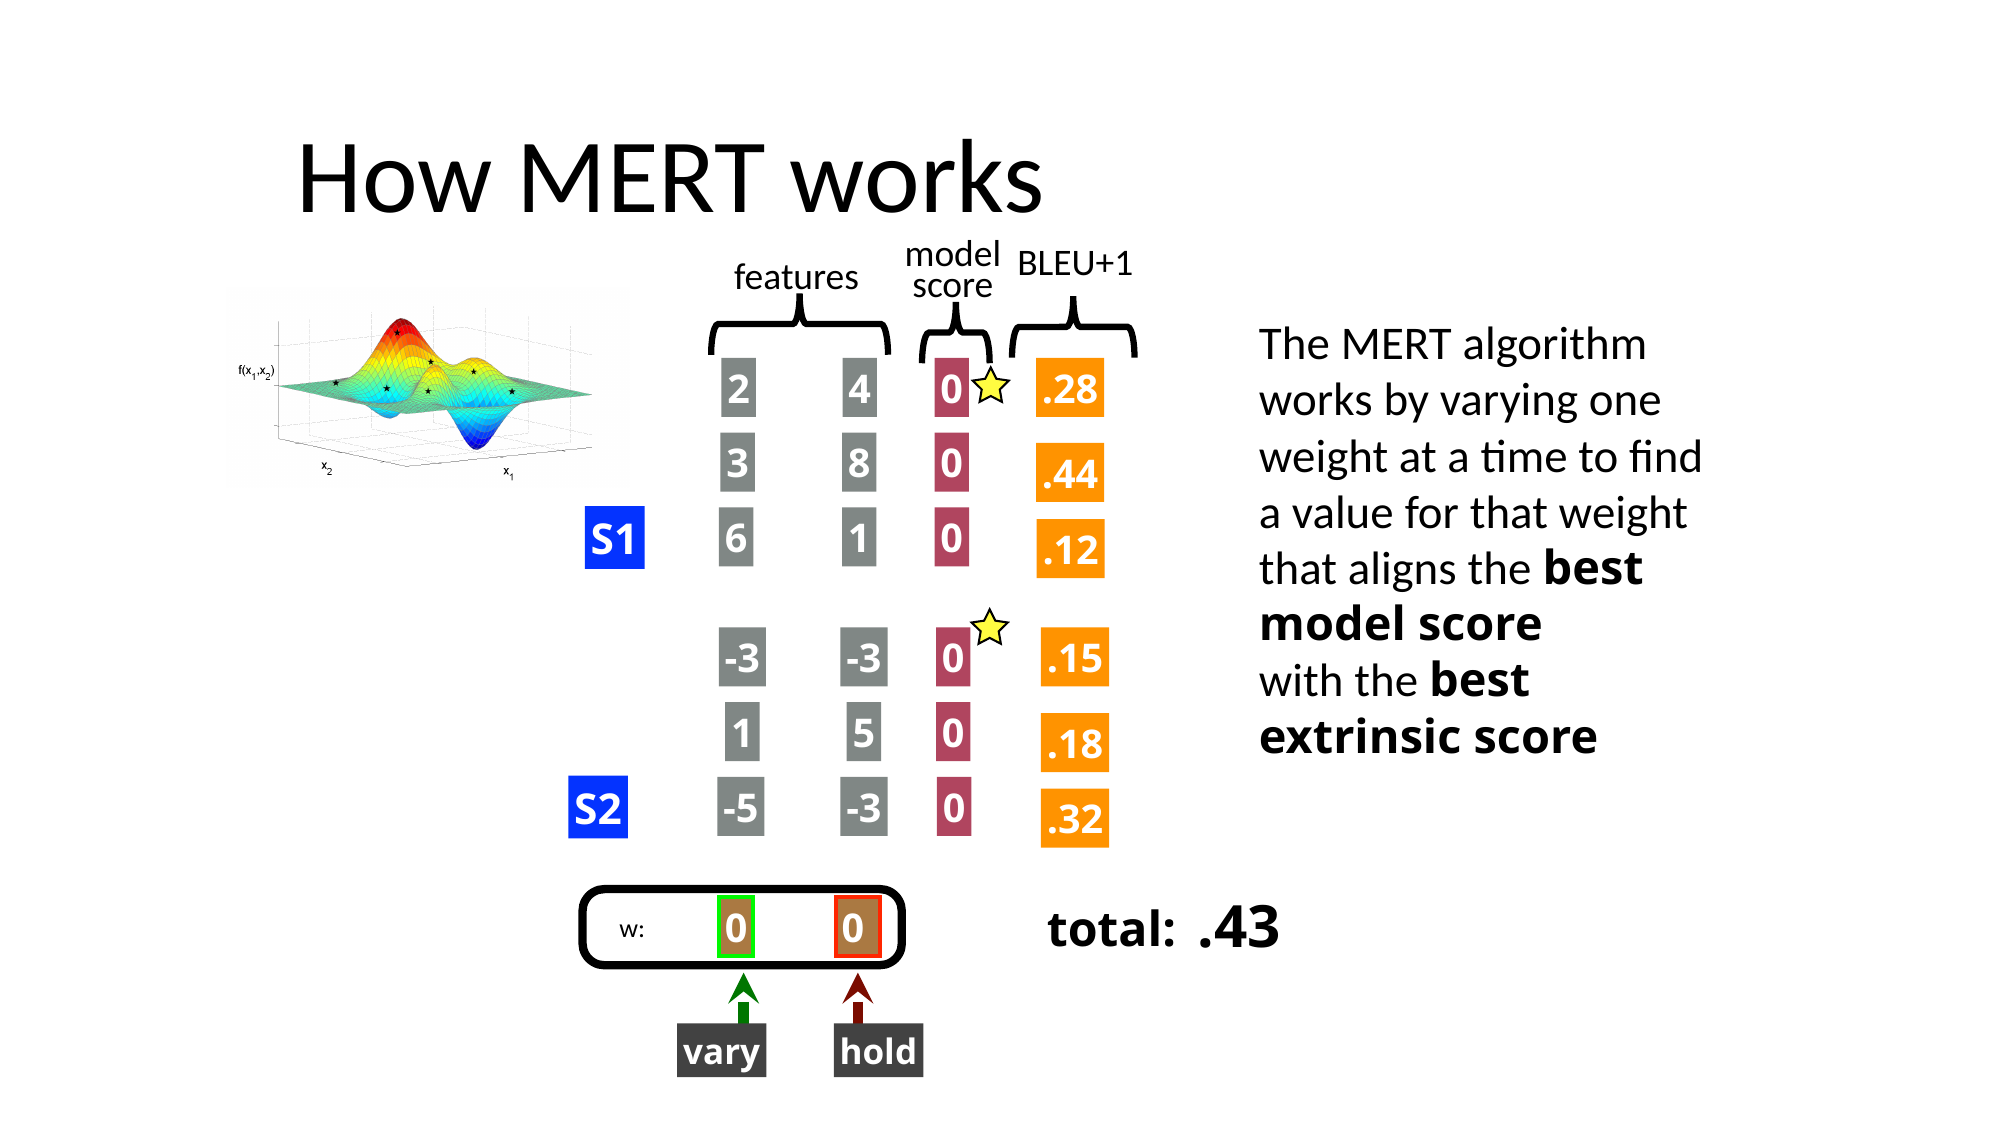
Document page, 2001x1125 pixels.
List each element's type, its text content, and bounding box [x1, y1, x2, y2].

text_box -3 [840, 627, 888, 687]
text_box -3 [718, 627, 766, 687]
text_box S2 [568, 775, 628, 839]
text_box -5 [717, 776, 765, 836]
text_box How MERT works [291, 29, 1709, 311]
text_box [675, 972, 768, 1078]
text_box 3 [720, 432, 755, 492]
text_box 1 [842, 507, 877, 567]
text_box [972, 367, 1009, 402]
text_box .15 [1040, 627, 1110, 687]
text_box 2 [721, 357, 756, 417]
text_box total: [1040, 892, 1183, 962]
picture [226, 287, 630, 488]
text_box S1 [584, 506, 645, 569]
text_box 4 [842, 357, 877, 417]
text_box The MERT algorithm works by varying one weight at a time to find a value for that weight that aligns the best model score with the best extrinsic score [1253, 306, 1722, 769]
text_box [710, 293, 889, 355]
text_box .32 [1040, 788, 1110, 848]
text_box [934, 357, 972, 837]
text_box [833, 972, 924, 1078]
text_box .12 [1036, 519, 1105, 579]
text_box .18 [1040, 713, 1110, 773]
text_box .43 [1192, 883, 1287, 965]
text_box [921, 301, 991, 364]
text_box 1 [725, 702, 760, 762]
text_box [1011, 296, 1136, 358]
text_box 6 [718, 507, 754, 567]
text_box -3 [840, 776, 888, 836]
text_box BLEU+1 [1002, 230, 1149, 290]
text_box [582, 889, 902, 966]
text_box model score [889, 235, 1017, 313]
text_box [972, 609, 1008, 644]
text_box 5 [846, 702, 882, 762]
text_box .28 [1036, 358, 1105, 417]
text_box 8 [842, 432, 877, 492]
text_box features [719, 244, 875, 305]
text_box .44 [1036, 442, 1105, 502]
